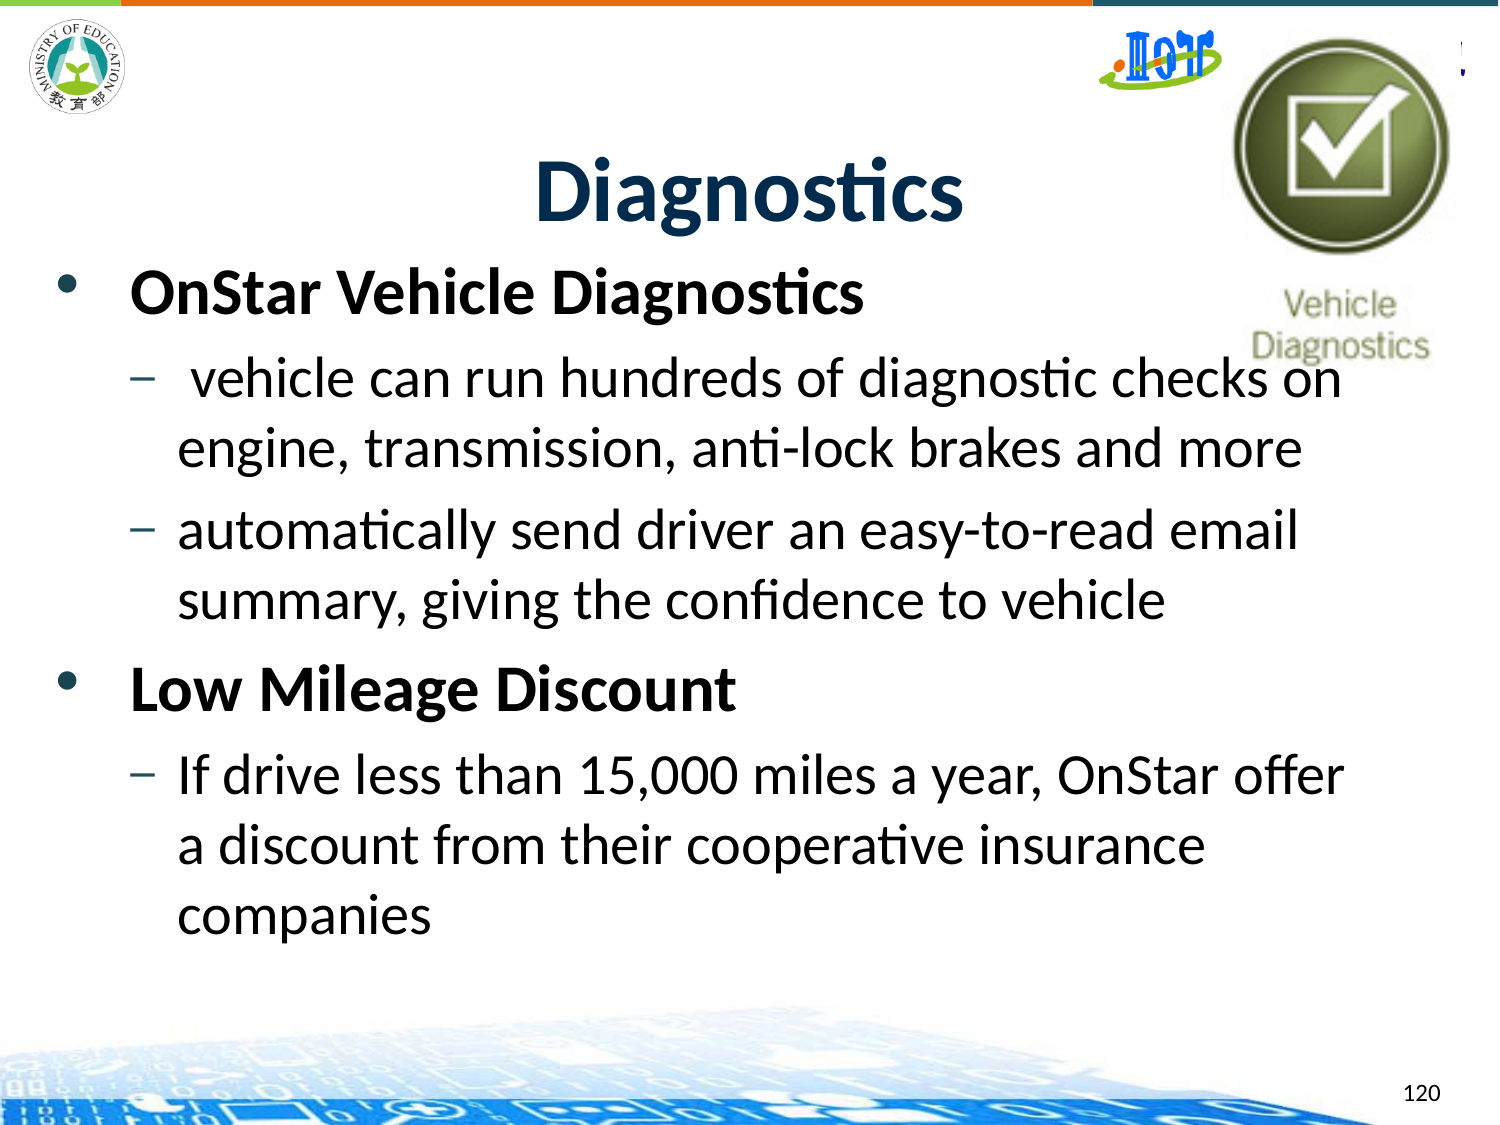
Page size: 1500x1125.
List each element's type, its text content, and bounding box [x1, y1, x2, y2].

picture [0, 987, 1377, 1125]
title Diagnostics [75, 101, 1217, 240]
picture [1099, 30, 1465, 375]
picture [29, 19, 125, 114]
slide_number 120 [1387, 1069, 1484, 1125]
list OnStar Vehicle Diagnostics vehicle can run hundreds of diagnostic checks on engine, transmission, anti-lock brakes and more automatically send driver an easy-to-read email summary, giving the confidence to vehicle Low Mileage Discount If drive less than 15,000 miles a year, OnStar offer a discount from their cooperative insurance companies [40, 240, 1391, 983]
